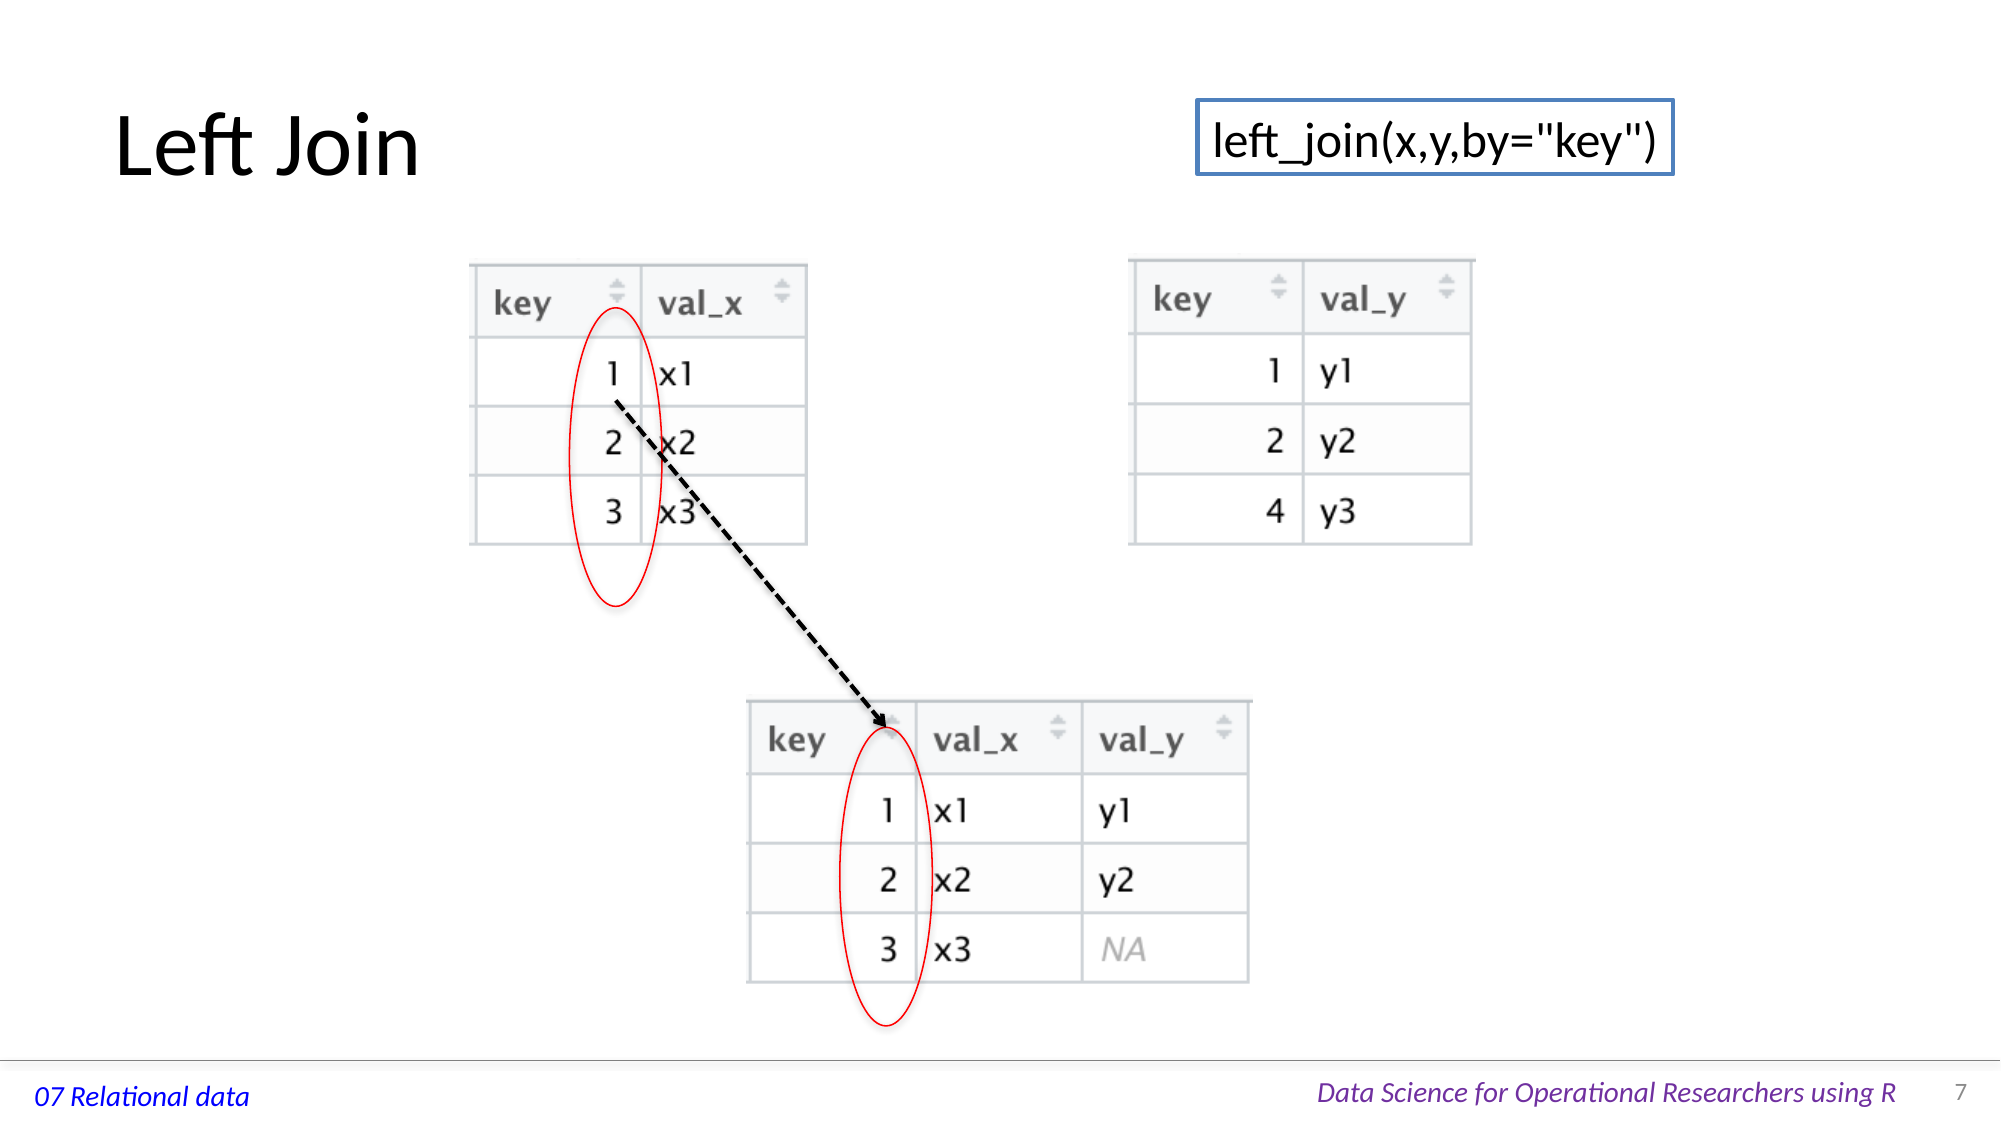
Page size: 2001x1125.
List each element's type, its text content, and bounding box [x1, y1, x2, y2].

text_box left_join(x,y,by="key") [1195, 98, 1675, 176]
slide_number 7 [1899, 1060, 1983, 1120]
text_box [580, 557, 651, 607]
picture [746, 693, 1253, 990]
picture [1128, 253, 1477, 549]
picture [468, 258, 808, 549]
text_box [615, 606, 887, 728]
text_box [858, 998, 914, 1027]
title Left Join [99, 45, 1900, 233]
